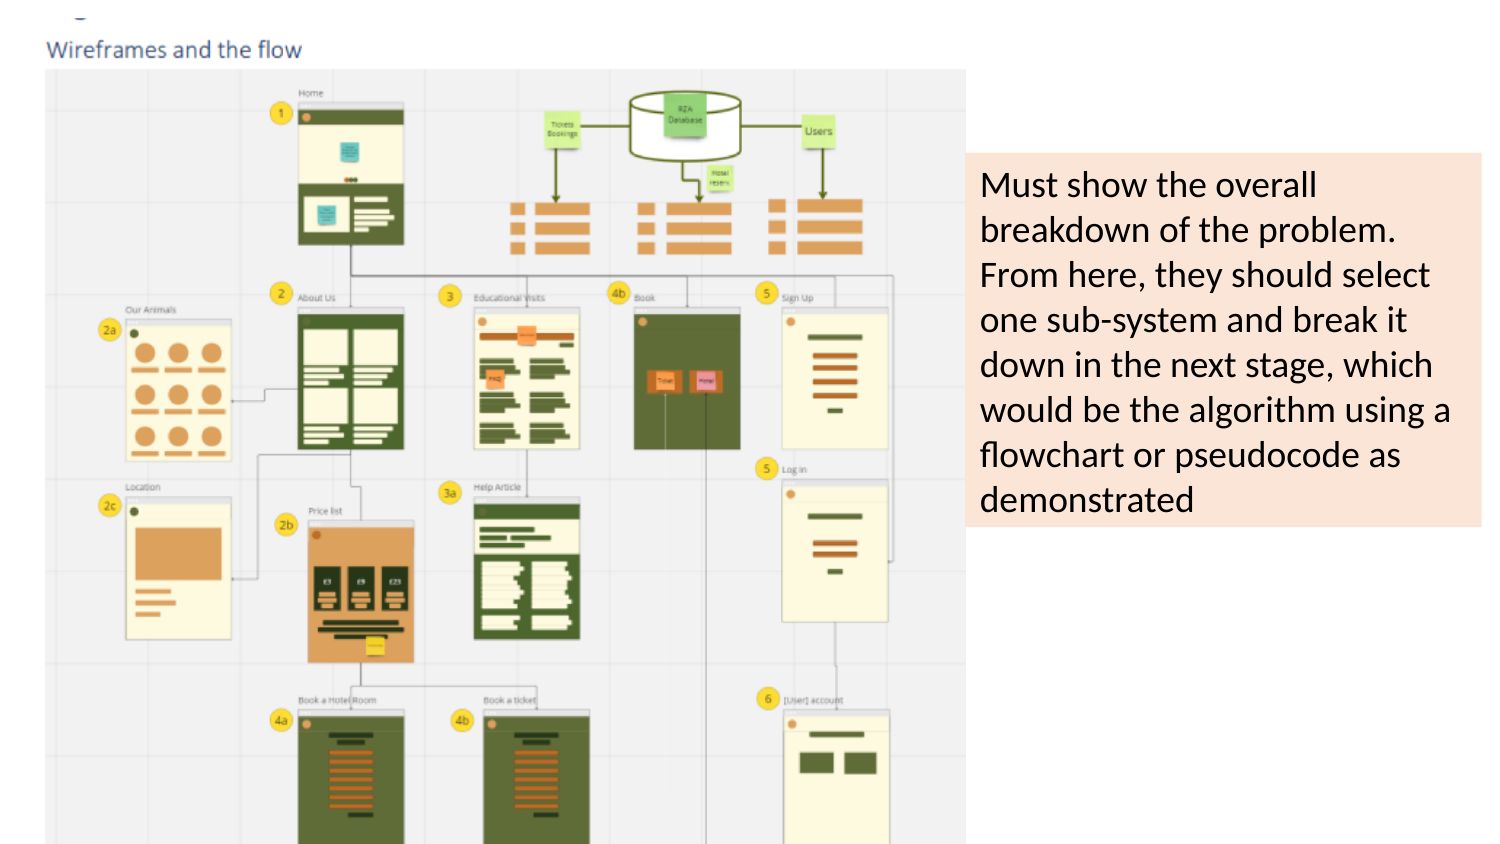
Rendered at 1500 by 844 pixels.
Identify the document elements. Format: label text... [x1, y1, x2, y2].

text_box Must show the overall breakdown of the problem. From here, they should select one sub-system and break it down in the next stage, which would be the algorithm using a flowchart or pseudocode as demonstrated [965, 152, 1482, 528]
picture [26, 18, 966, 844]
